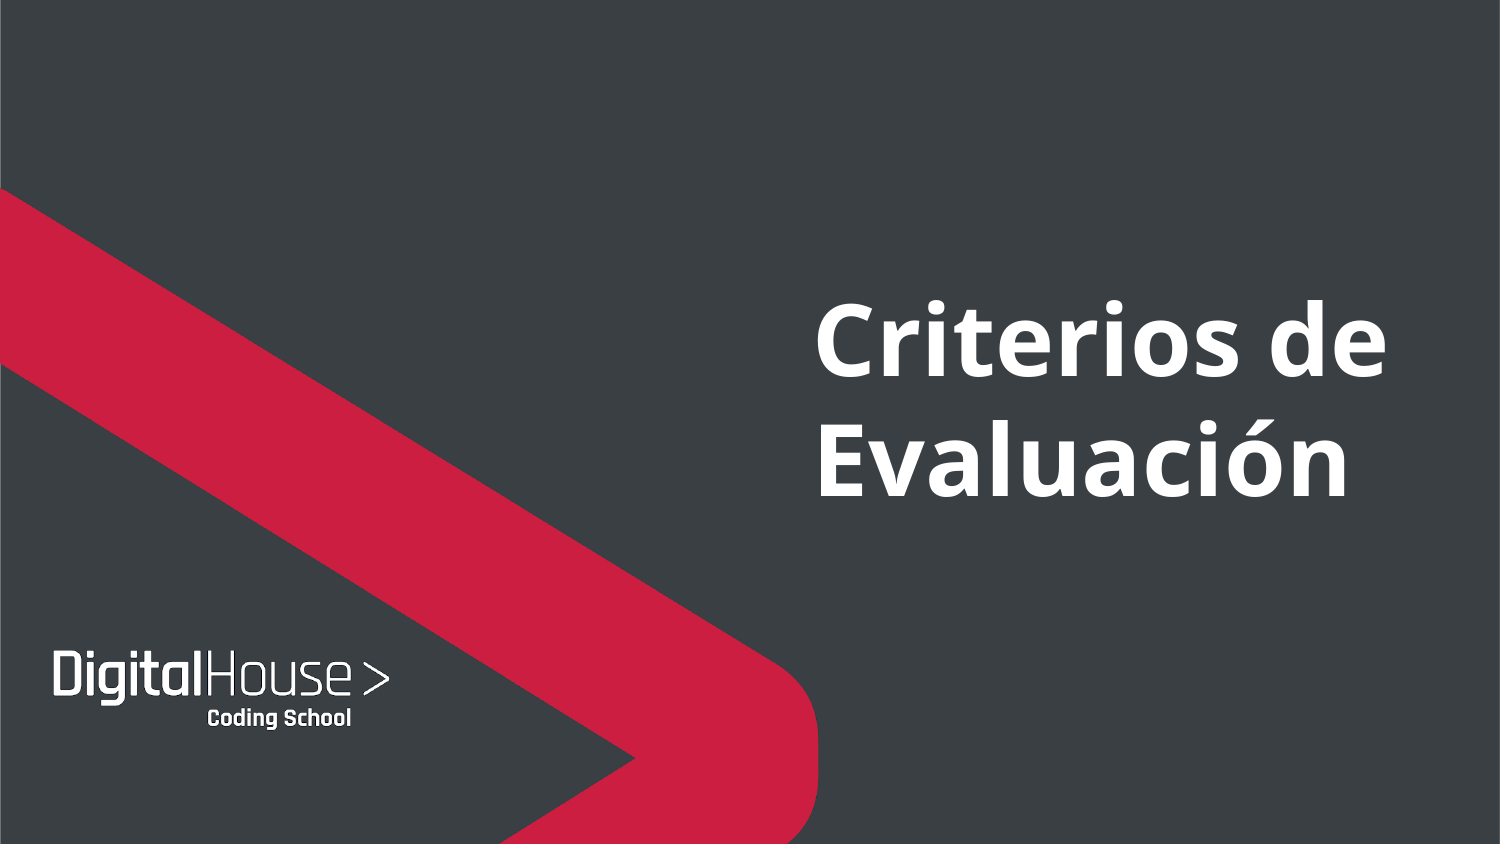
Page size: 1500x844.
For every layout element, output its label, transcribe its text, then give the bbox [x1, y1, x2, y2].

picture [0, 0, 1500, 844]
title Criterios de Evaluación [797, 162, 1482, 632]
